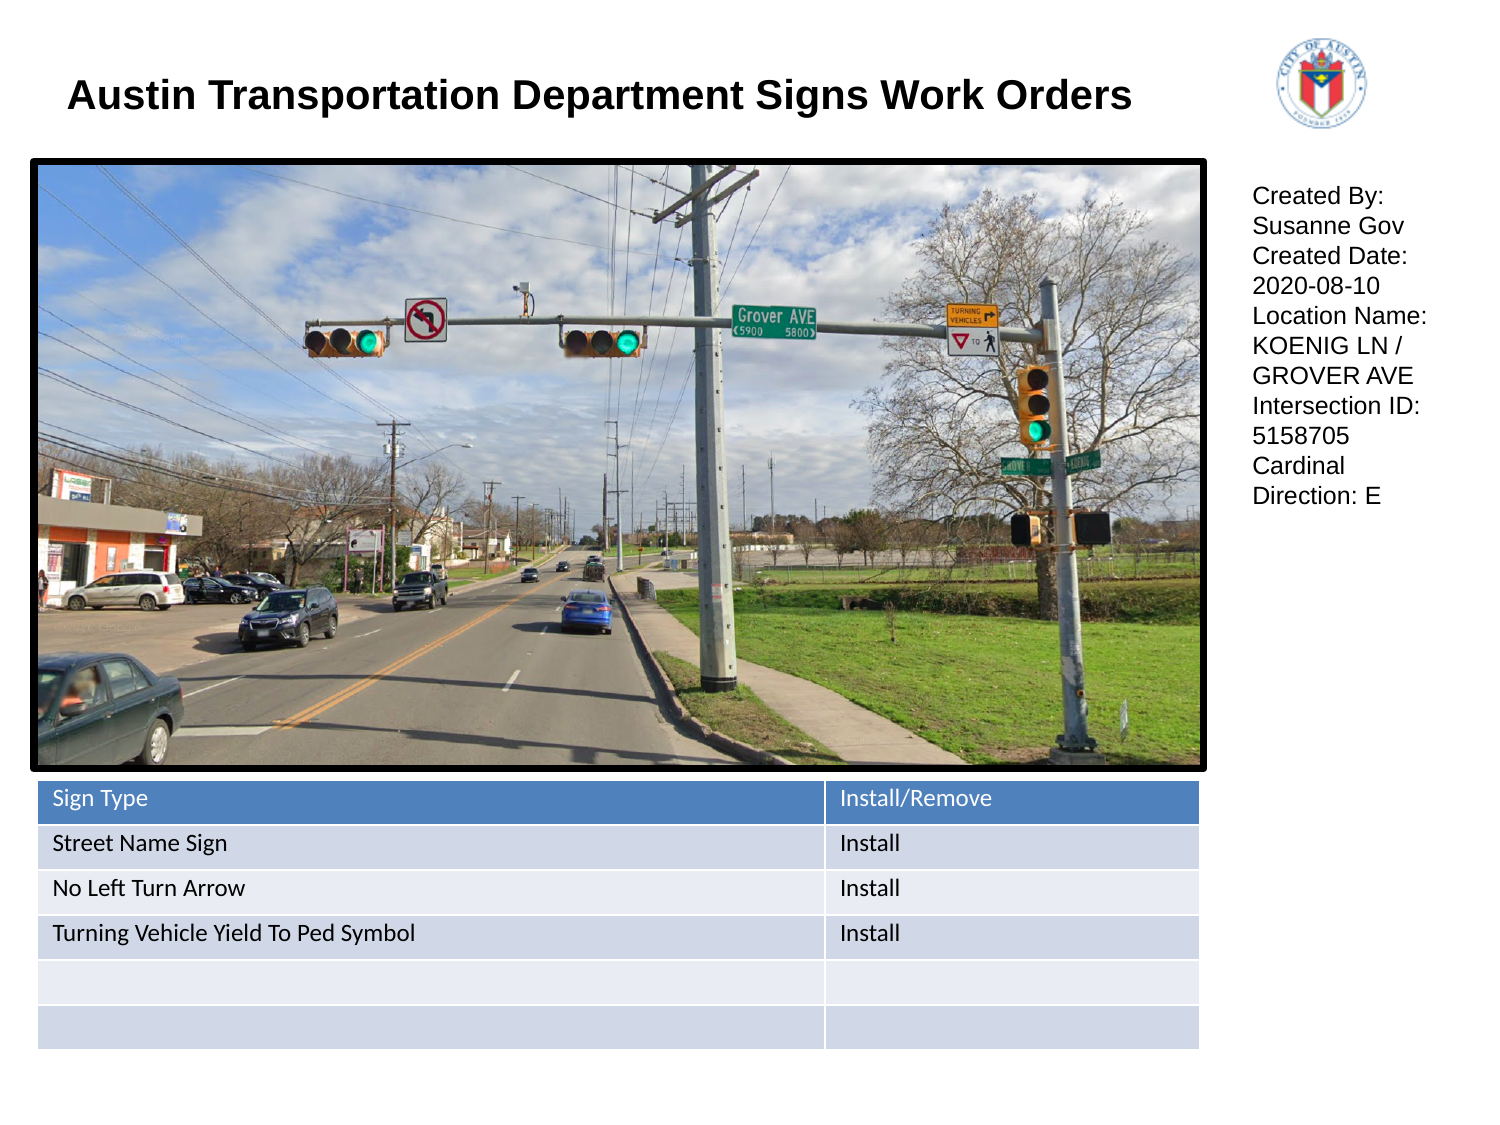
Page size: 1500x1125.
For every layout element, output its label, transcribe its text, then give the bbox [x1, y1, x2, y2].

table_cell Install [826, 826, 1199, 869]
table_cell Street Name Sign [38, 826, 824, 869]
table_header Sign Type [38, 781, 824, 824]
table_cell [826, 1006, 1199, 1049]
table_cell [826, 961, 1199, 1004]
table_header Install/Remove [826, 781, 1199, 824]
picture [1274, 37, 1369, 132]
text_box Austin Transportation Department Signs Work Orders [51, 60, 1149, 125]
picture [37, 164, 1201, 766]
text_box Created By: Susanne Gov Created Date: 2020-08-10 Location Name: KOENIG LN / GROVER AVE Intersection ID: 5158705 Cardinal Direction: E [1237, 172, 1463, 517]
table_cell No Left Turn Arrow [38, 871, 824, 914]
table_cell Install [826, 916, 1199, 959]
table_cell [38, 961, 824, 1004]
table_cell Install [826, 871, 1199, 914]
table_cell [38, 1006, 824, 1049]
table_cell Turning Vehicle Yield To Ped Symbol [38, 916, 824, 959]
